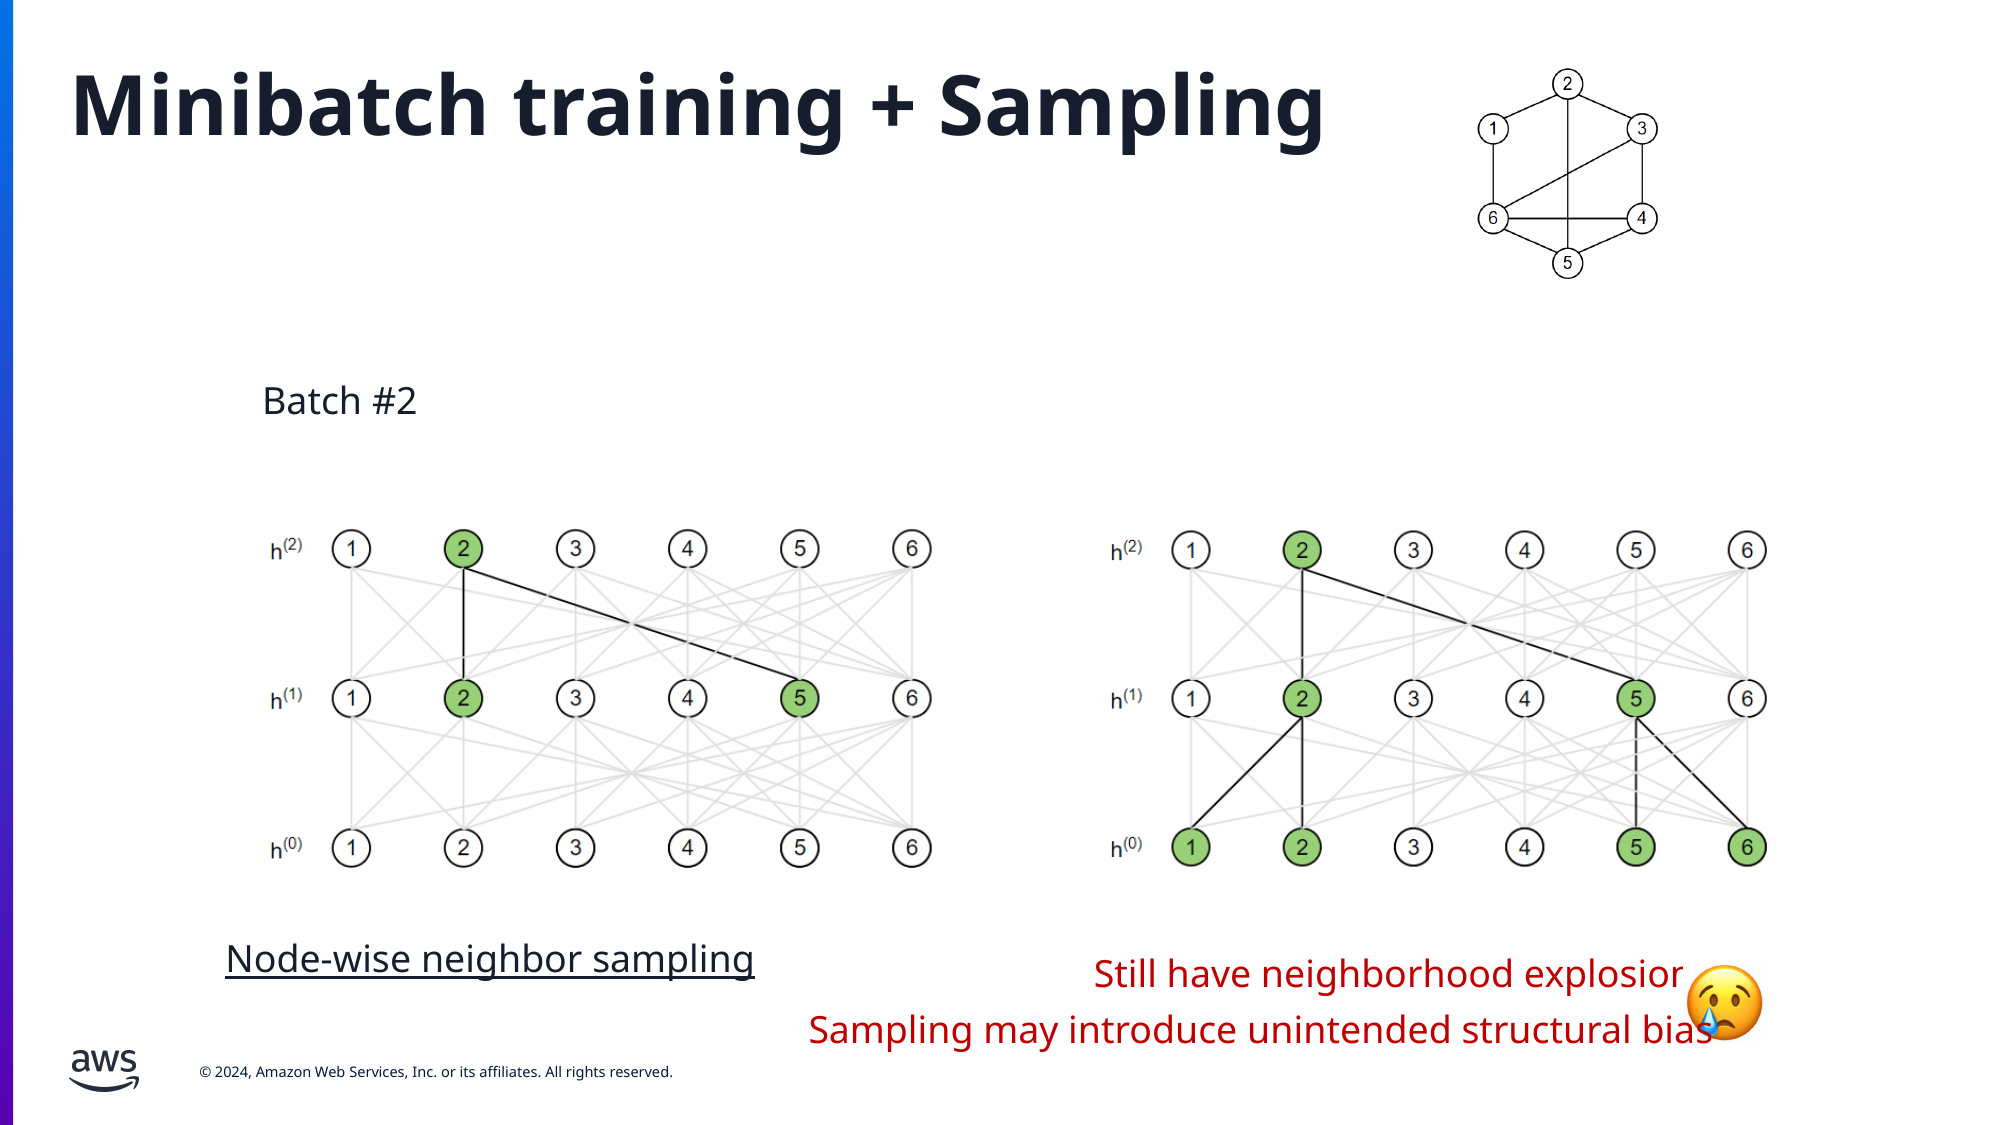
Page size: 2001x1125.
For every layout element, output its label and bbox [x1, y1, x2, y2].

title [69, 56, 1944, 163]
picture [1093, 523, 1786, 873]
text_box [853, 942, 1766, 1060]
picture [69, 1050, 139, 1092]
text_box [210, 928, 771, 988]
picture [1453, 59, 1684, 286]
picture [258, 523, 952, 883]
text_box [247, 369, 433, 430]
